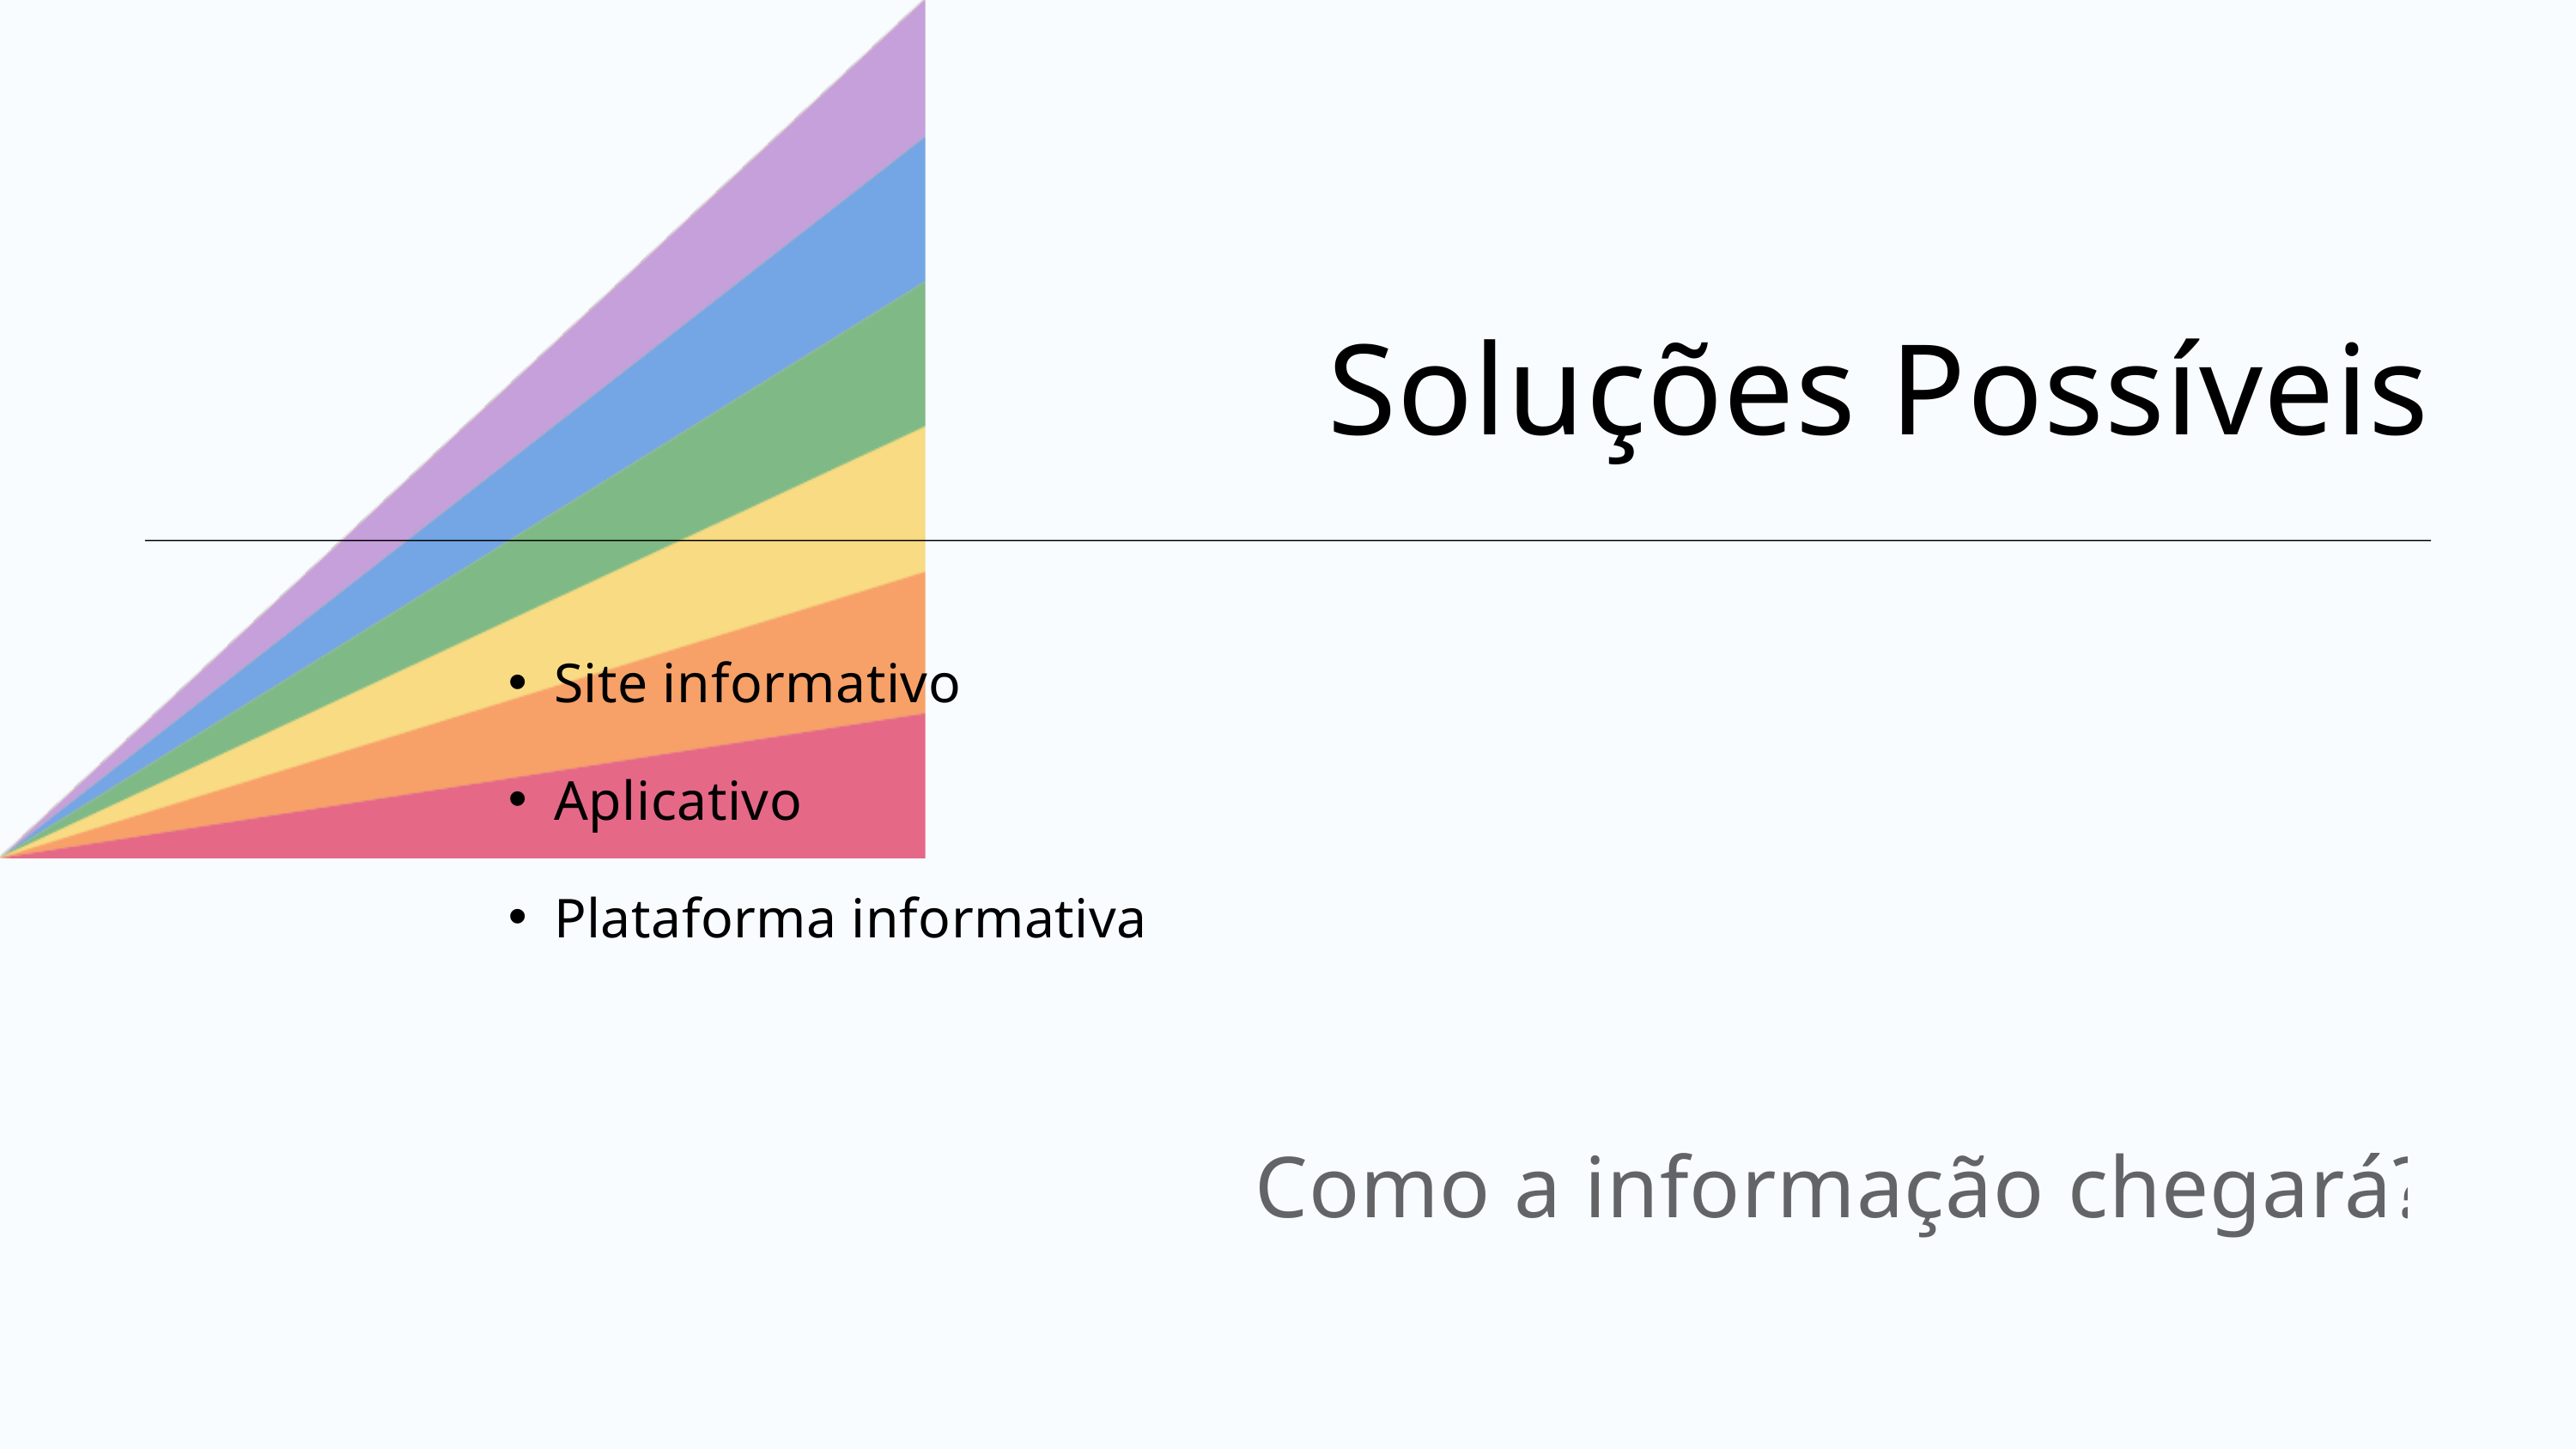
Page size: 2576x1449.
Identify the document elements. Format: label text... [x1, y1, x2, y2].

text_box [0, 0, 926, 858]
text_box Site informativo Aplicativo Plataforma informativa [462, 596, 1370, 949]
text_box Soluções Possíveis [902, 347, 2432, 460]
text_box Como a informação chegará? [902, 1158, 2432, 1234]
